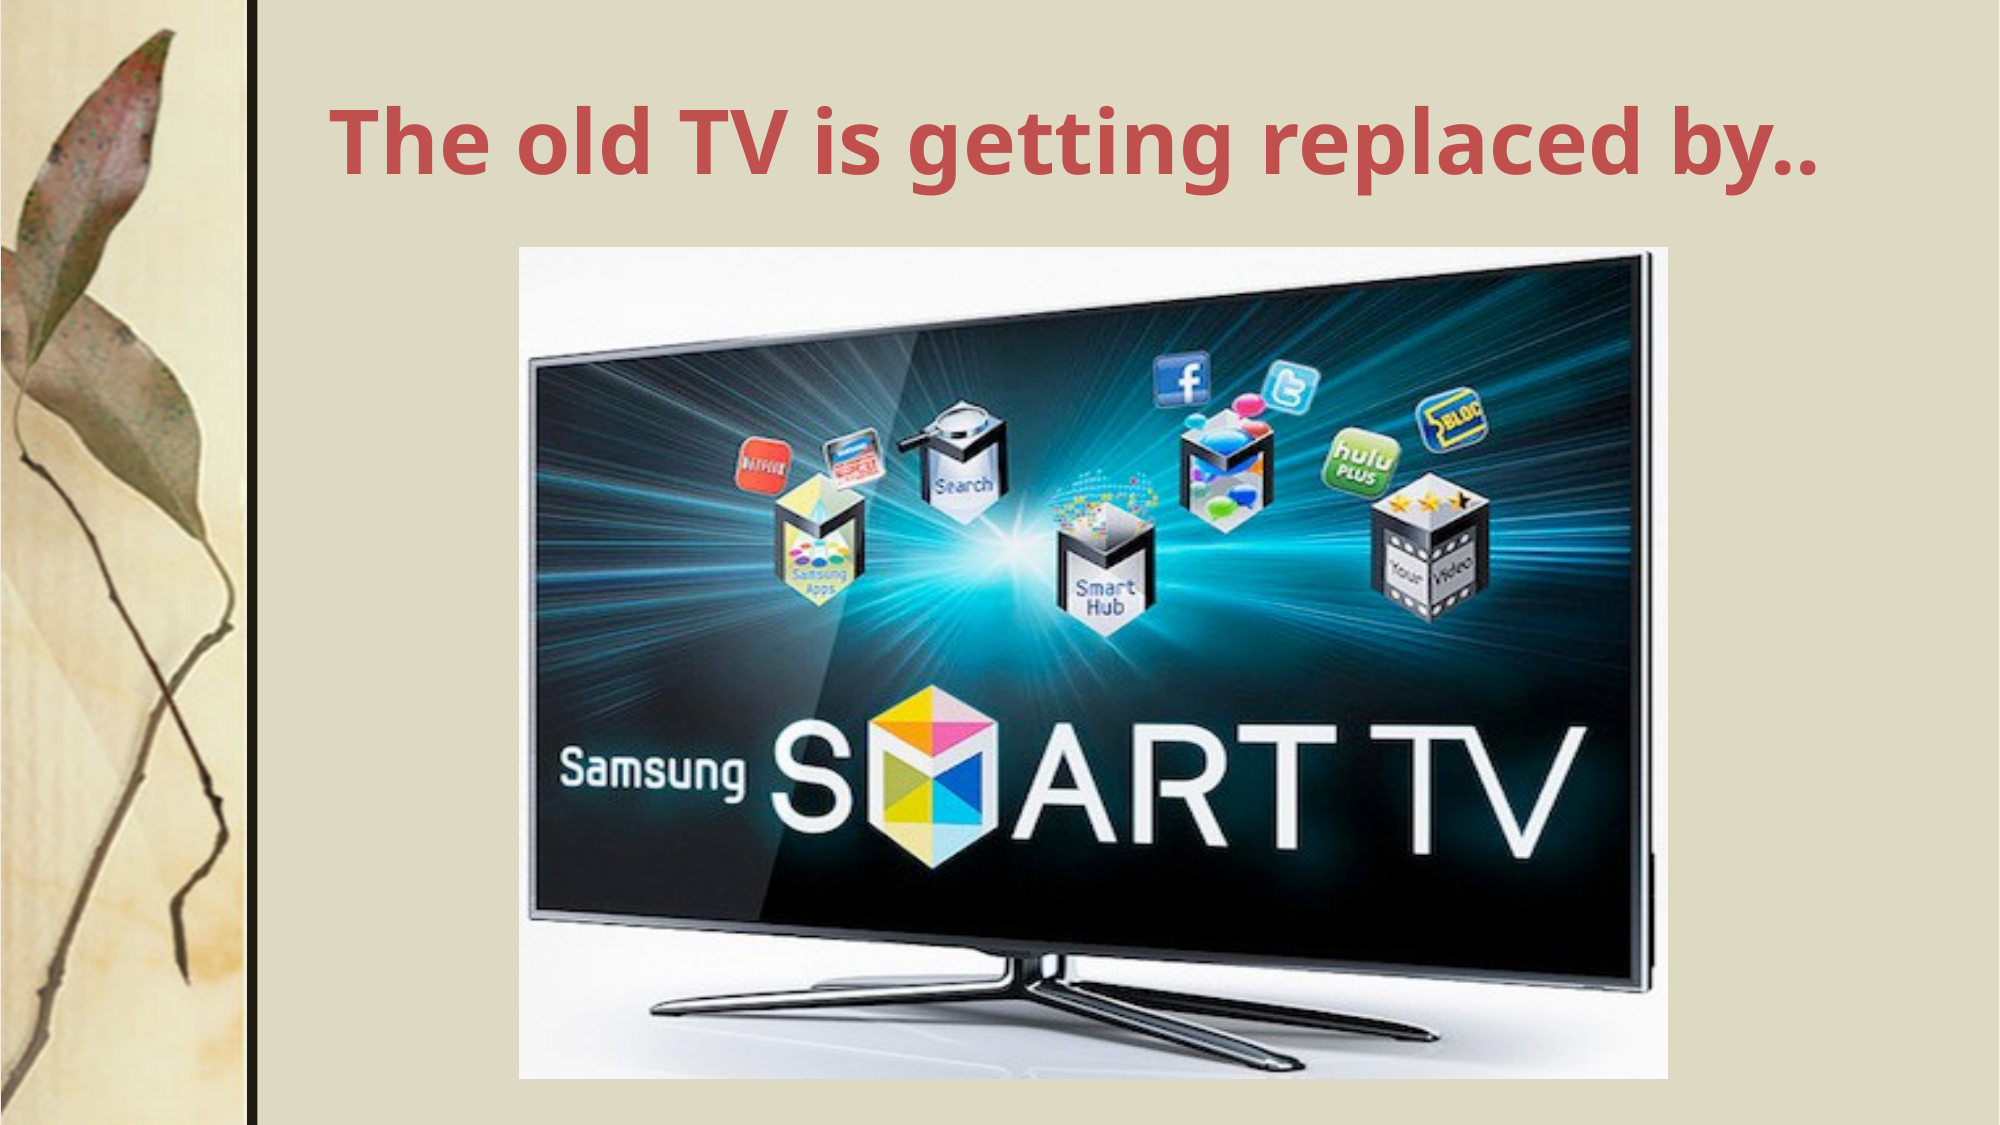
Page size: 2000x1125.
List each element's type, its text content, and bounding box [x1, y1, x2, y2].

picture [1, 0, 247, 1125]
title The old TV is getting replaced by.. [313, 45, 1954, 233]
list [519, 247, 1668, 1079]
